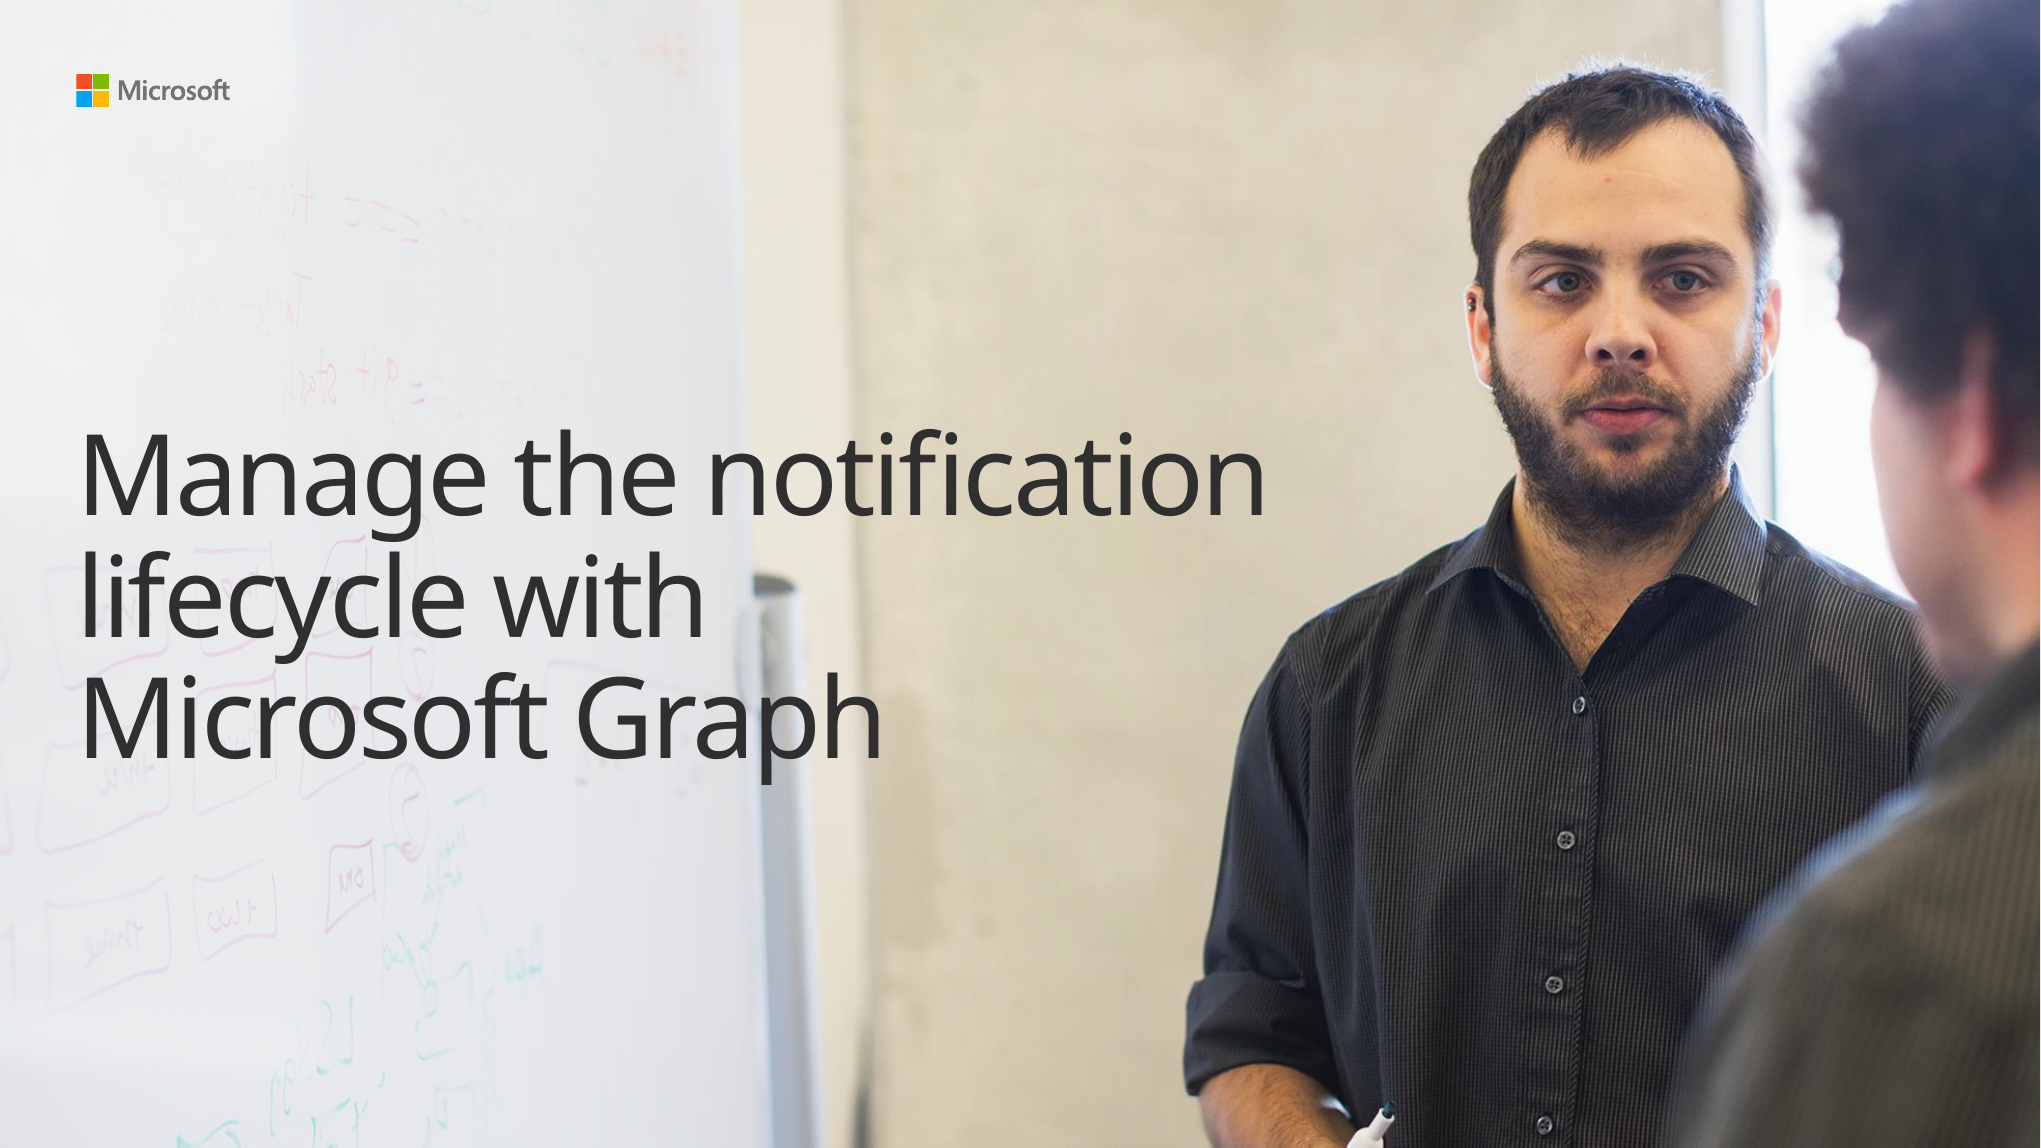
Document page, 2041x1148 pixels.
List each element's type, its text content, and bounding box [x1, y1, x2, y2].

picture [1164, 0, 2041, 1148]
title Manage the notification lifecycle with Microsoft Graph [76, 467, 1377, 799]
